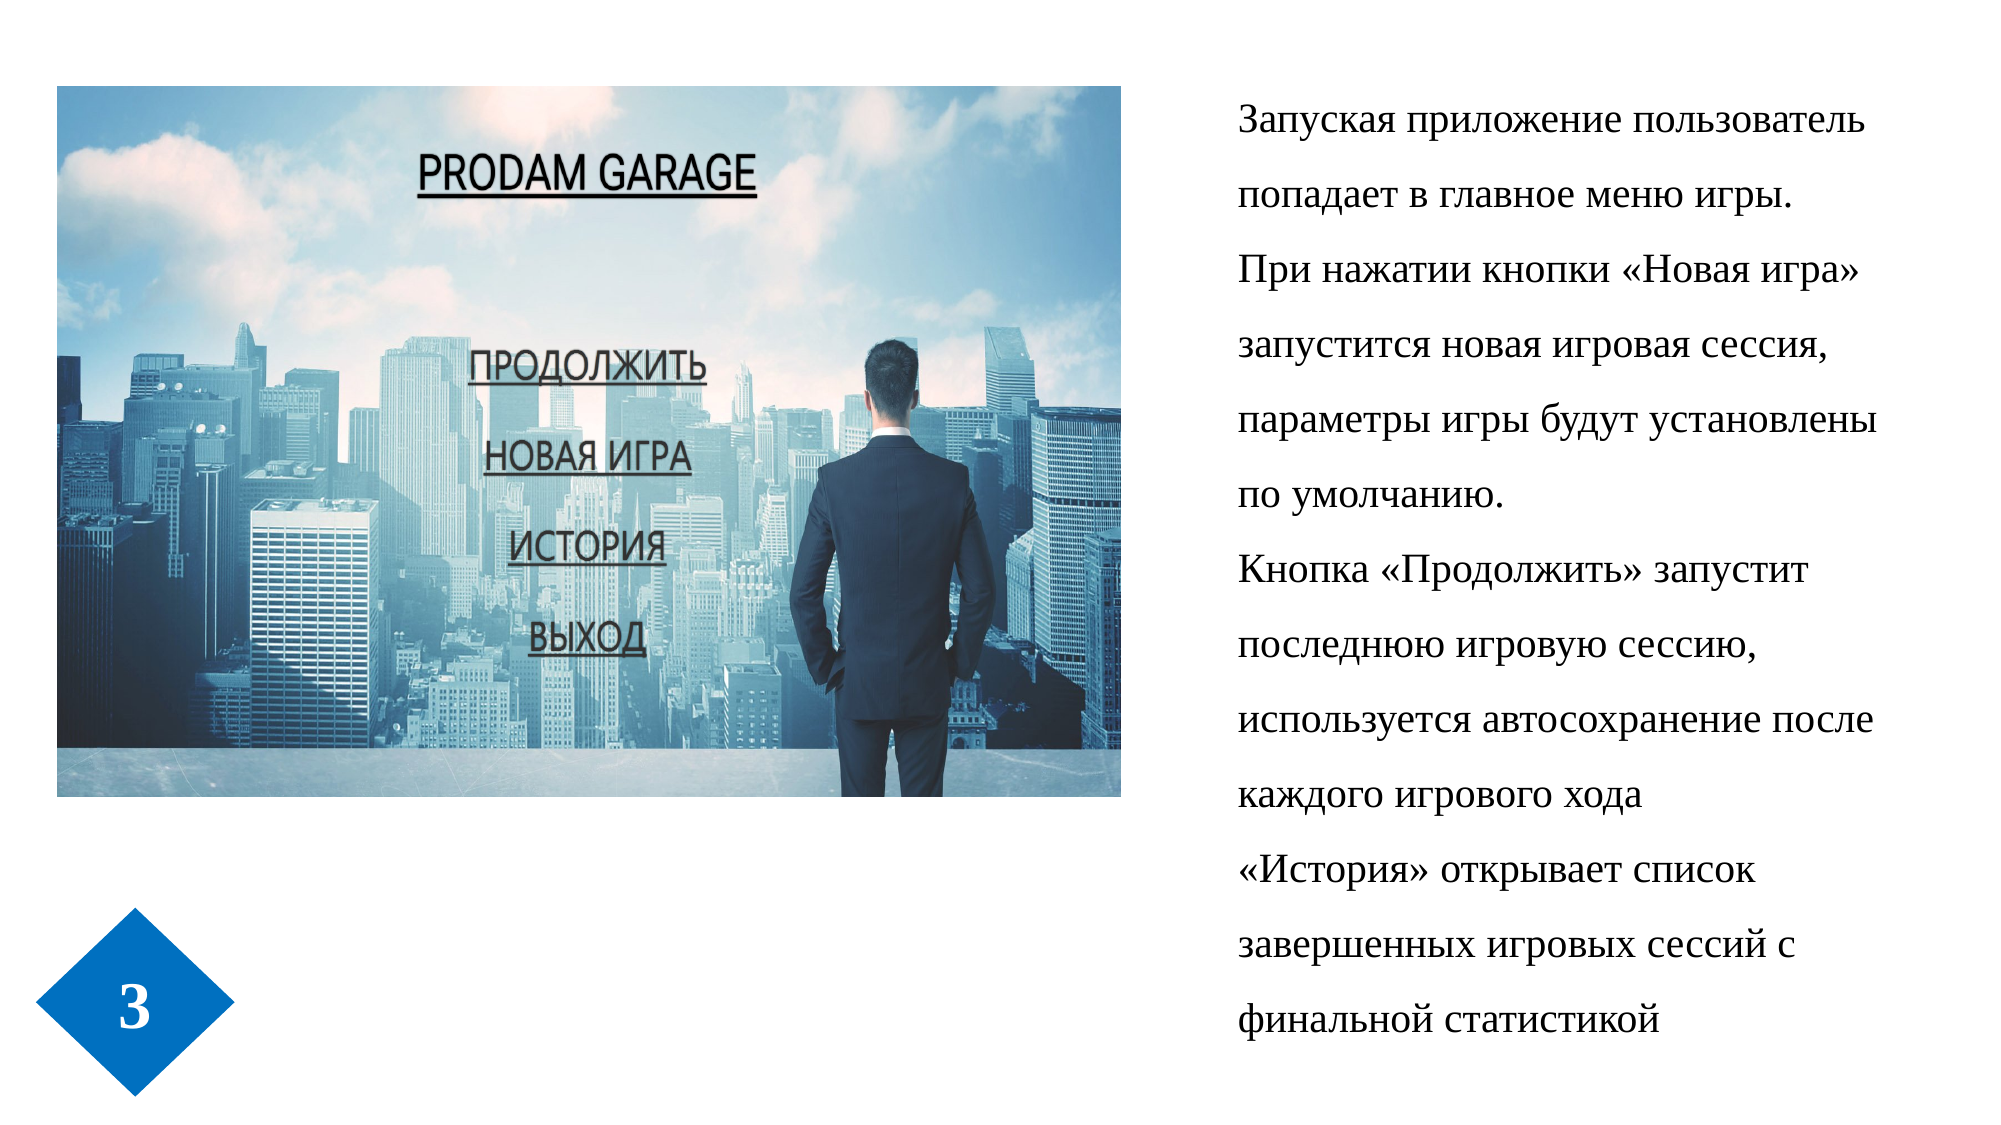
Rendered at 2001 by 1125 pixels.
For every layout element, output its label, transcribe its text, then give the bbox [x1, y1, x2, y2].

text_box 3 [35, 907, 235, 1097]
text_box Запуская приложение пользователь попадает в главное меню игры. При нажатии кнопки «Новая игра» запустится новая игровая сессия, параметры игры будут установлены по умолчанию. Кнопка «Продолжить» запустит последнюю игровую сессию, используется автосохранение после каждого игрового хода «История» открывает список завершенных игровых сессий с финальной статистикой [1223, 58, 1923, 1124]
picture [57, 86, 1121, 797]
